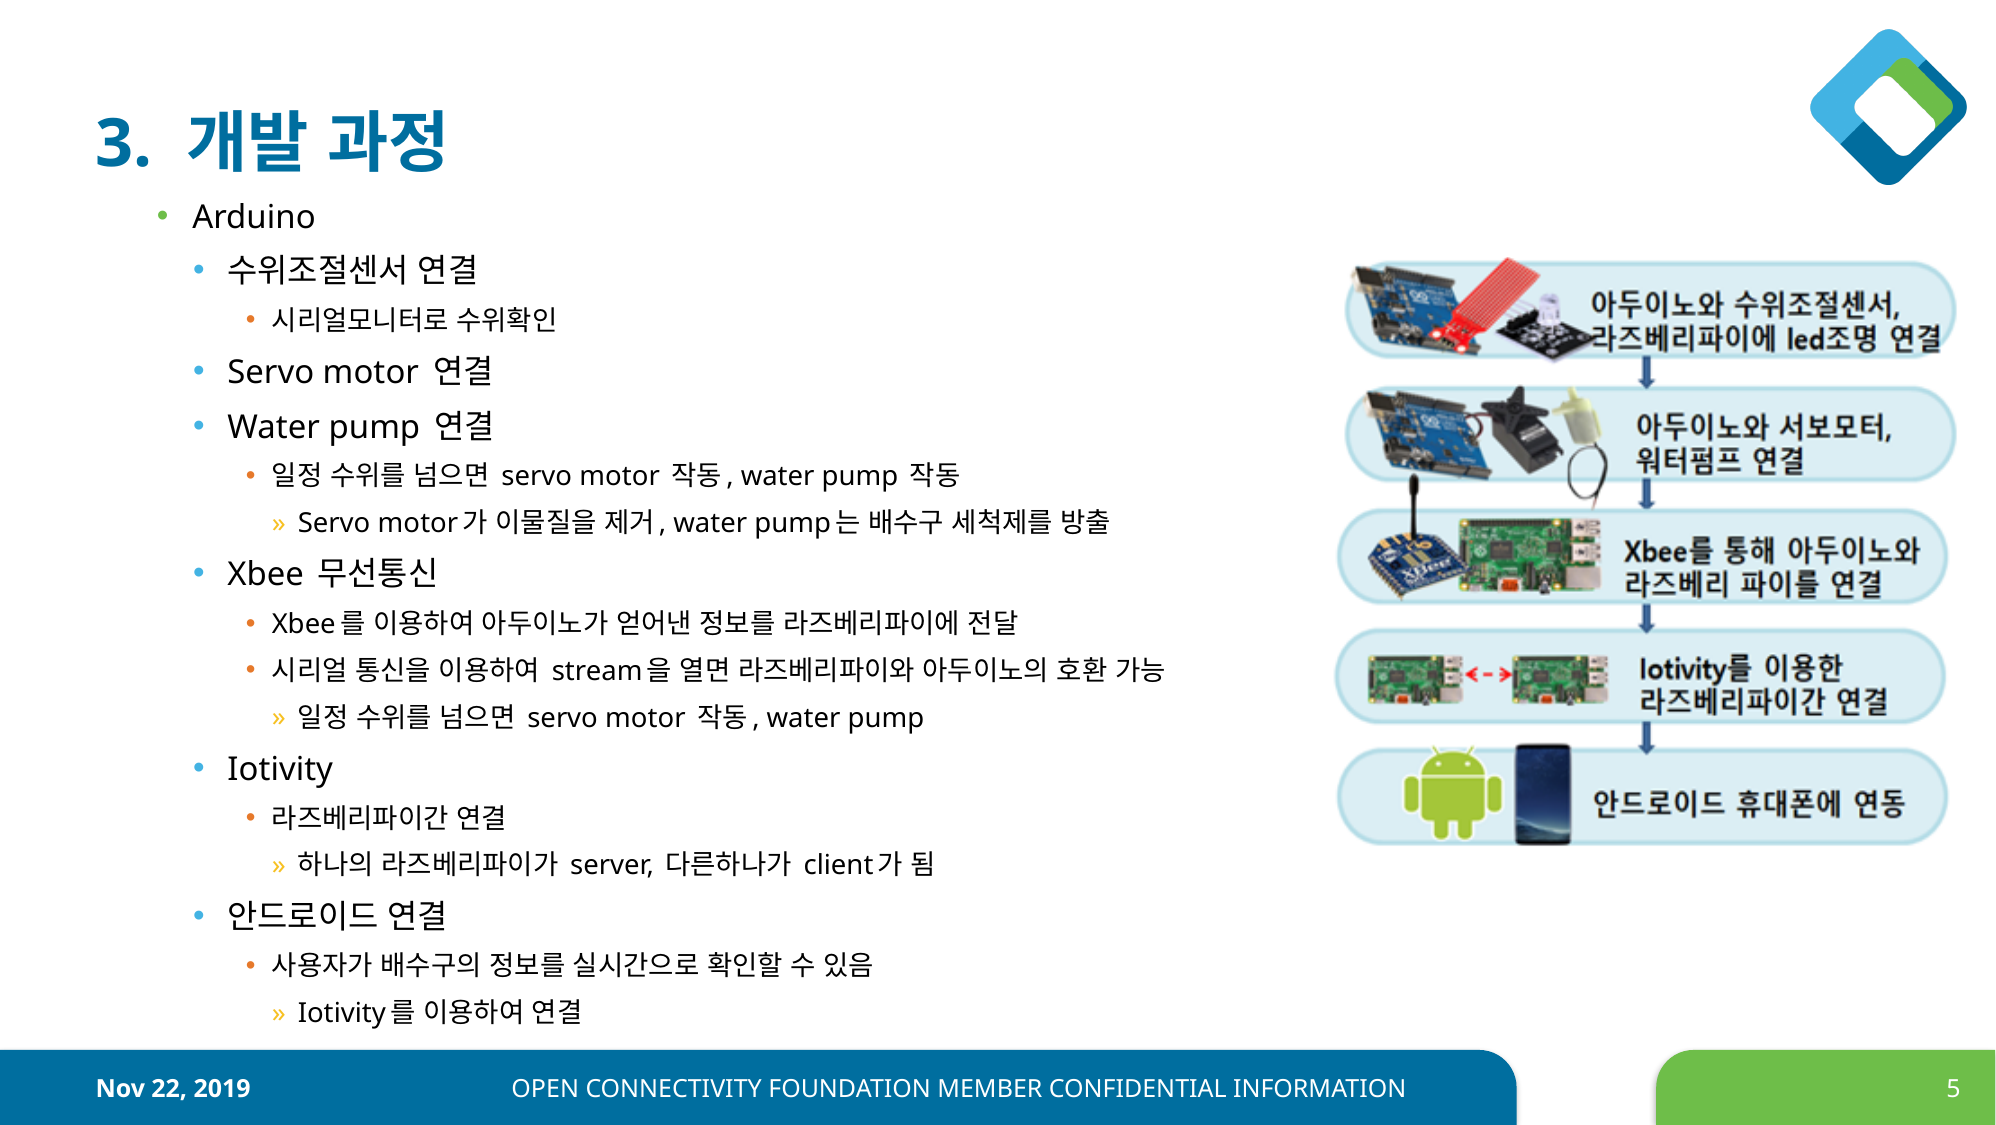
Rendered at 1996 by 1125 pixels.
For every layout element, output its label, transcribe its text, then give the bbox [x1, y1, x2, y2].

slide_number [80, 1065, 462, 1109]
list Arduino 수위조절센서 연결 시리얼모니터로 수위확인 Servo motor 연결 Water pump 연결 일정 수위를 넘으면 servo motor 작동, water pump 작동 Servo motor가 이물질을 제거, water pump는 배수구 세척제를 방출 Xbee 무선통신 Xbee를 이용하여 아두이노가 얻어낸 정보를 라즈베리파이에 전달 시리얼 통신을 이용하여 stream을 열면 라즈베리파이와 아두이노의 호환 가능 일정 수위를 넘으면 servo motor 작동, water pump Iotivity 라즈베리파이간 연결 하나의 라즈베리파이가 server, 다른하나가 client가 됨 안드로이드 연결 사용자가 배수구의 정보를 실시간으로 확인할 수 있음 Iotivity를 이용하여 연결 [141, 188, 1609, 1049]
slide_number 5 [1775, 1065, 1976, 1123]
footer OPEN CONNECTIVITY FOUNDATION MEMBER CONFIDENTIAL INFORMATION [490, 1065, 1430, 1108]
picture [1810, 29, 1967, 185]
picture [1318, 257, 1975, 850]
title 3. 개발 과정 [80, 13, 1770, 188]
picture [1895, 114, 1967, 185]
